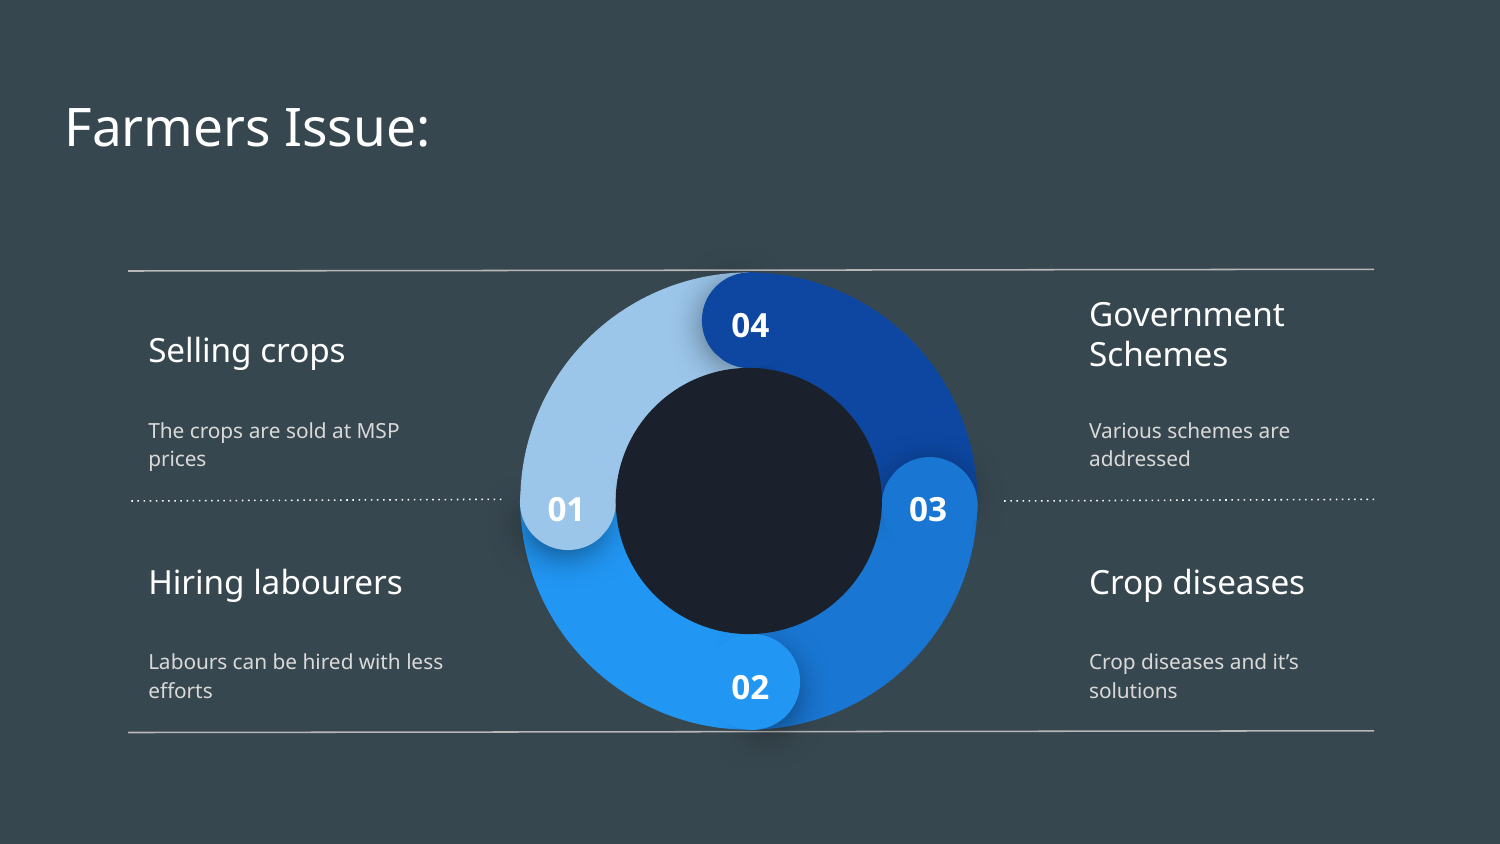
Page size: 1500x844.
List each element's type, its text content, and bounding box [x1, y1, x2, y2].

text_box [504, 442, 627, 565]
text_box [528, 282, 683, 443]
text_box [692, 623, 815, 746]
title Farmers Issue: [49, 78, 1448, 173]
text_box [531, 567, 693, 722]
text_box [814, 282, 970, 443]
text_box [687, 257, 810, 379]
text_box Selling crops [133, 312, 438, 385]
text_box Hiring labourers [133, 544, 438, 617]
text_box Government Schemes [1074, 296, 1379, 370]
text_box Various schemes are addressed [1074, 385, 1401, 499]
text_box Crop diseases and it’s solutions [1074, 617, 1401, 731]
text_box [807, 566, 966, 719]
text_box Crop diseases [1074, 544, 1379, 617]
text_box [871, 442, 993, 565]
text_box The crops are sold at MSP prices [133, 385, 460, 497]
text_box Labours can be hired with less efforts [133, 617, 460, 729]
text_box [629, 384, 869, 622]
